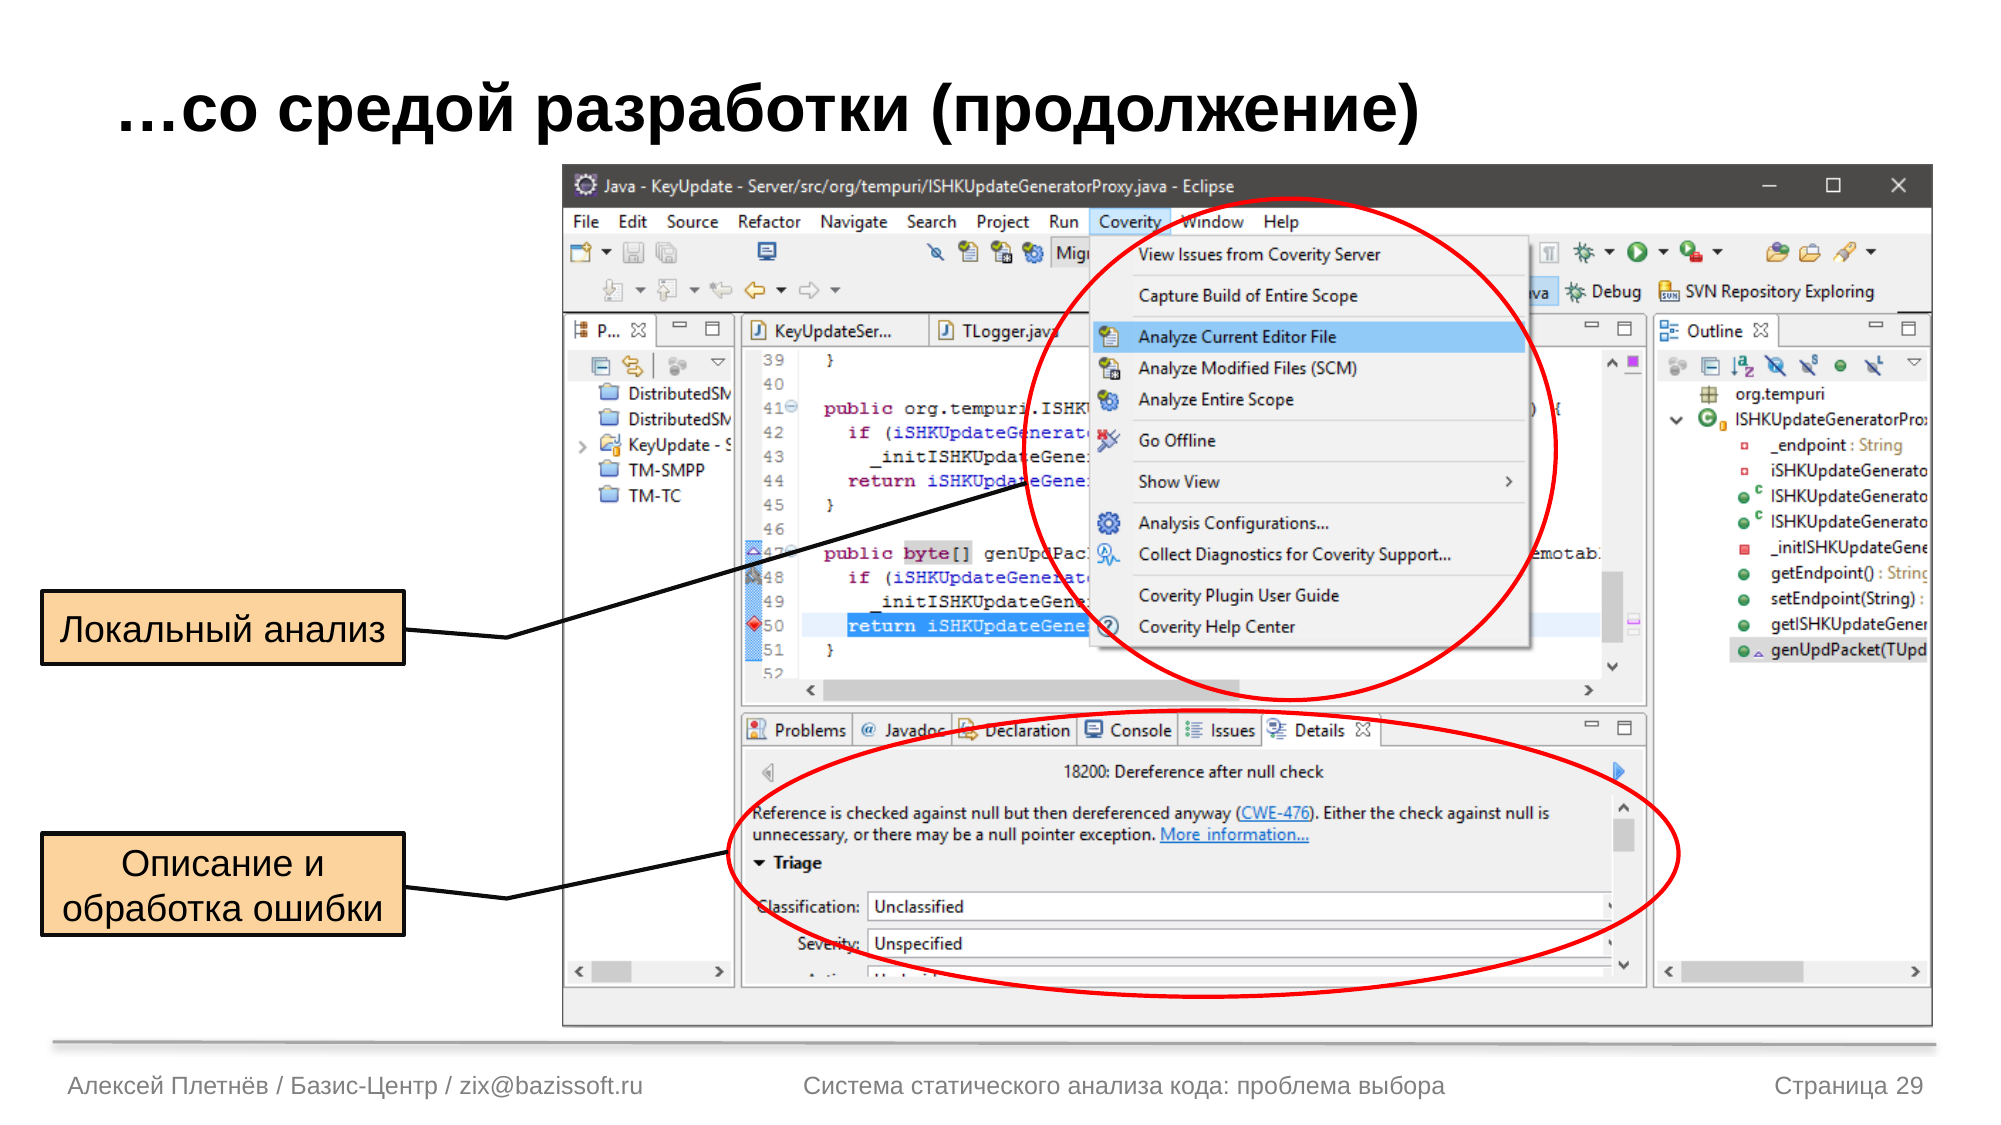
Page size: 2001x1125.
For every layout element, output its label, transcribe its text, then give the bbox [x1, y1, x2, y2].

text_box Локальный анализ [40, 589, 557, 666]
picture [562, 164, 1933, 1029]
title …со средой разработки (продолжение) [99, 11, 2000, 199]
text_box Описание и обработка ошибки [40, 831, 557, 937]
